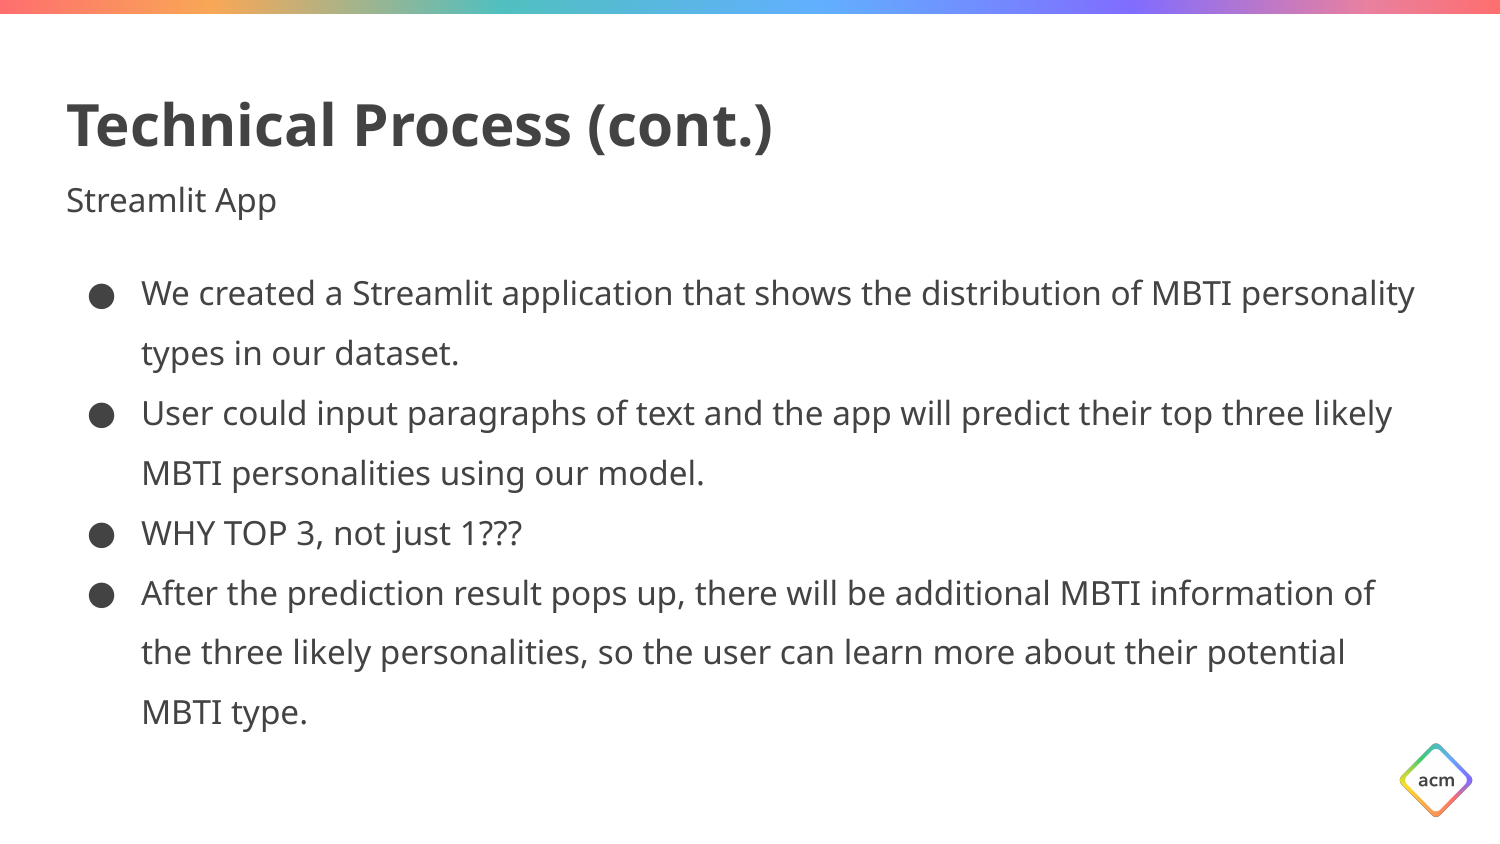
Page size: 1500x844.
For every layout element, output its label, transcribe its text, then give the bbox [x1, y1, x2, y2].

list Streamlit App We created a Streamlit application that shows the distribution of MBTI personality types in our dataset. User could input paragraphs of text and the app will predict their top three likely MBTI personalities using our model. WHY TOP 3, not just 1??? After the prediction result pops up, there will be additional MBTI information of the three likely personalities, so the user can learn more about their potential MBTI type. [51, 167, 1449, 725]
title Technical Process (cont.) [51, 72, 1449, 167]
picture [0, 0, 1500, 14]
picture [1396, 741, 1476, 820]
